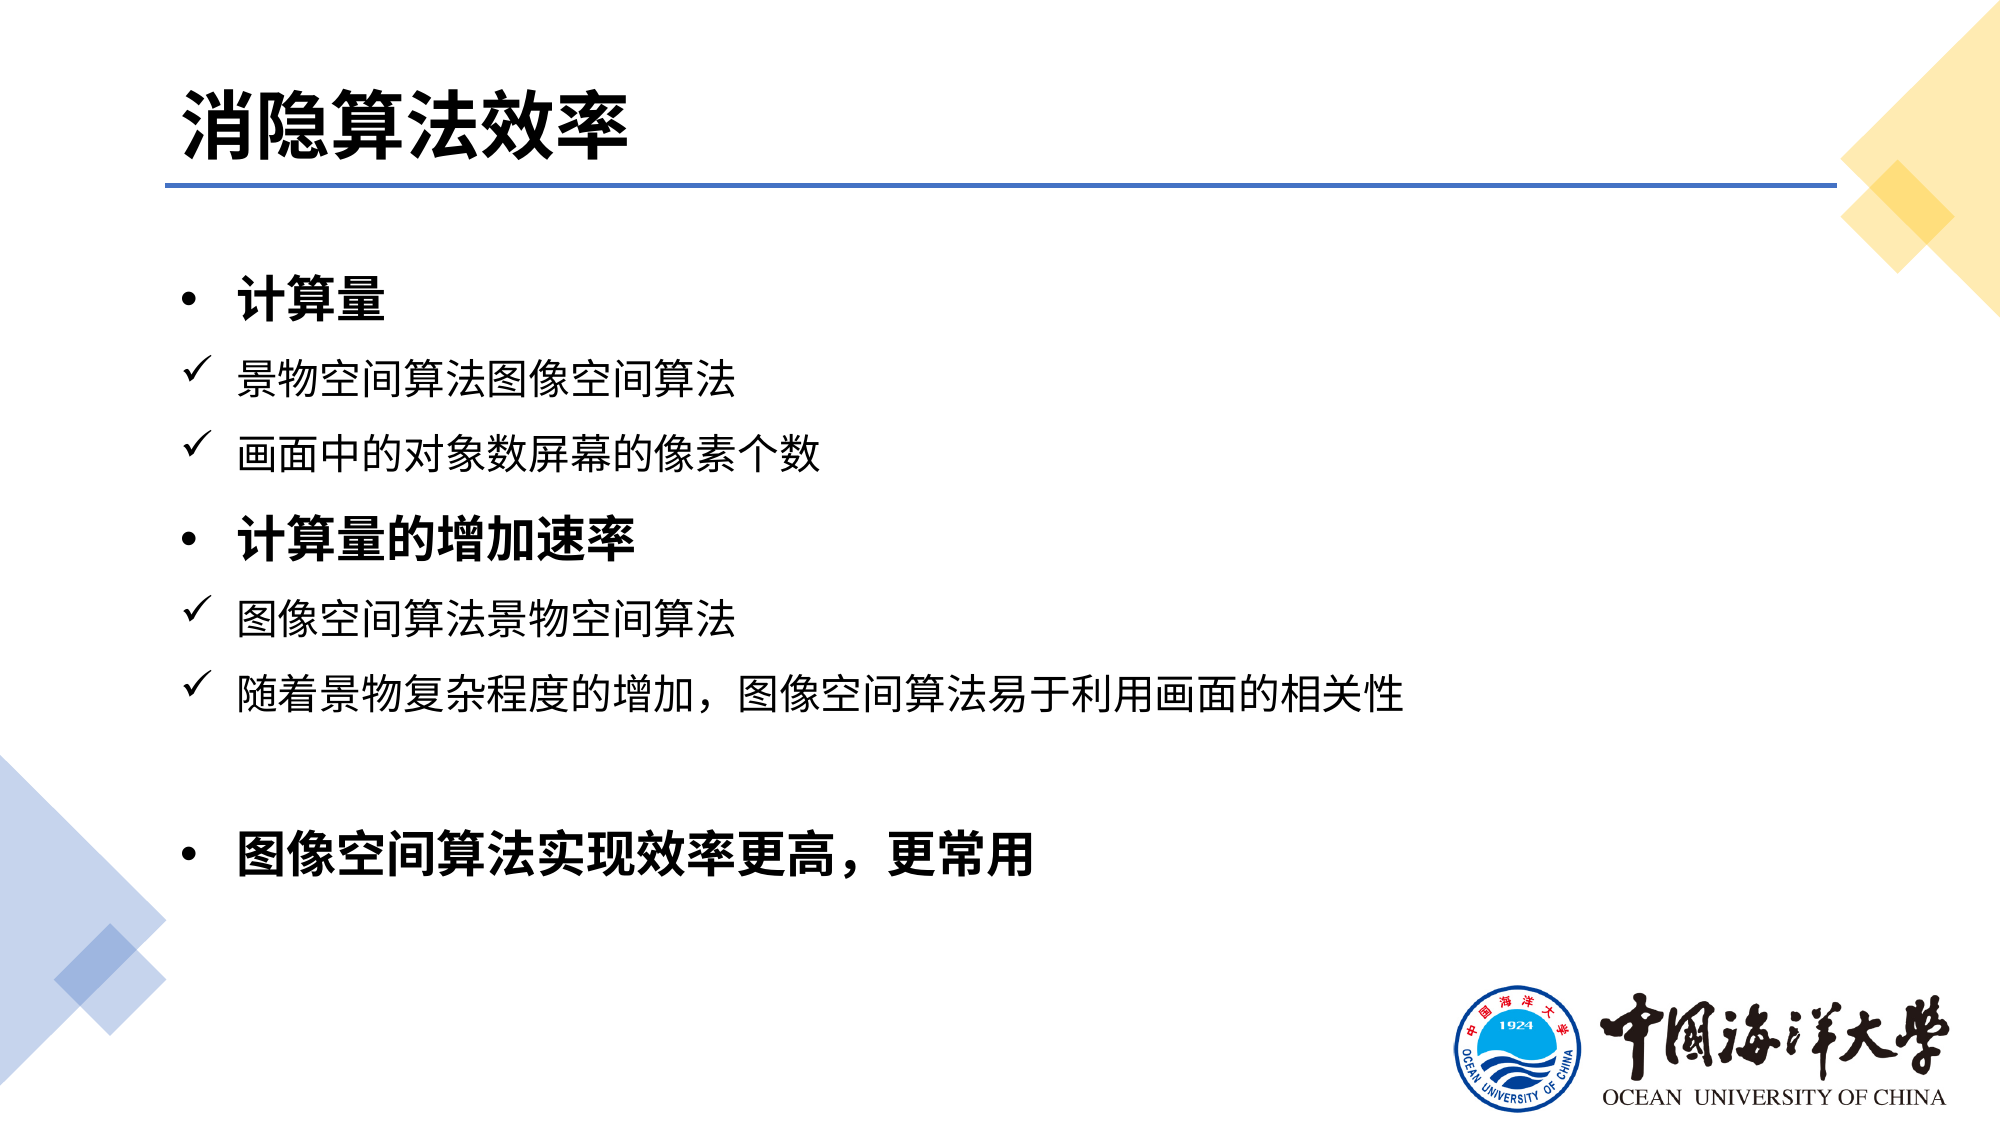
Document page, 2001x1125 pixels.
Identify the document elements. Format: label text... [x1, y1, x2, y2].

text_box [1840, 0, 2000, 318]
picture [1414, 977, 2000, 1125]
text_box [0, 754, 167, 1086]
text_box 消隐算法效率 [165, 71, 1458, 176]
text_box [0, 0, 2000, 1125]
